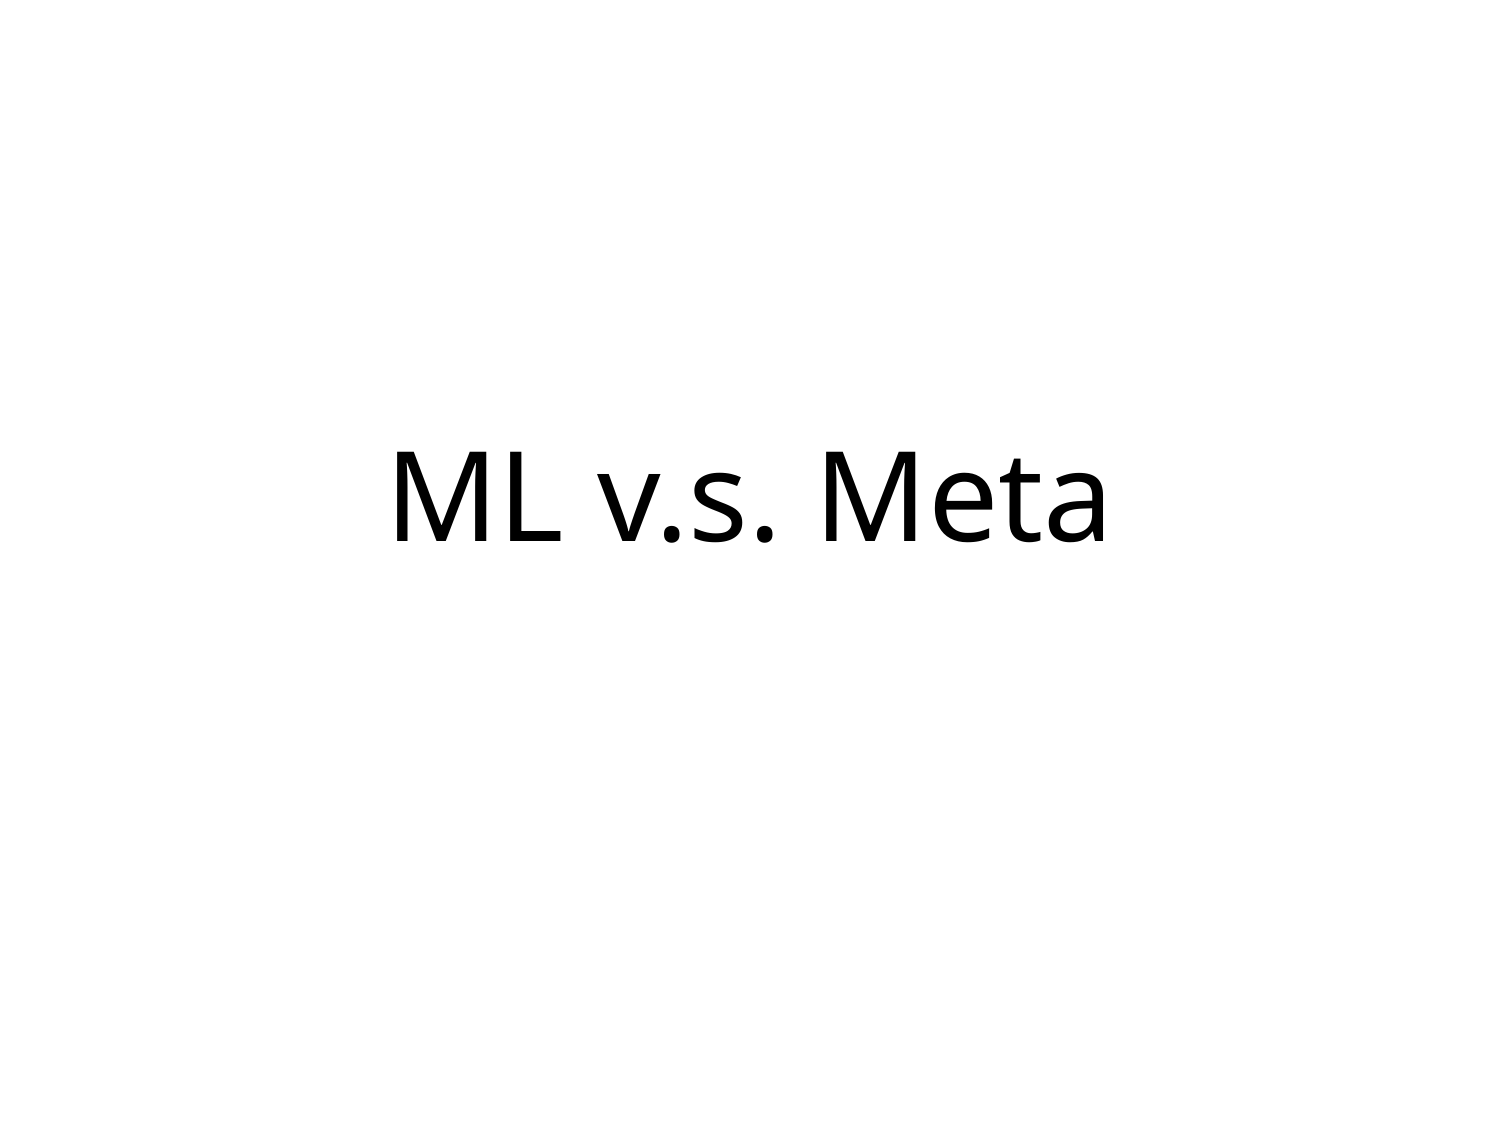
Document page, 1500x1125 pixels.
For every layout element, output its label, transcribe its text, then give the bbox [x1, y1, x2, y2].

title ML v.s. Meta [112, 184, 1388, 576]
